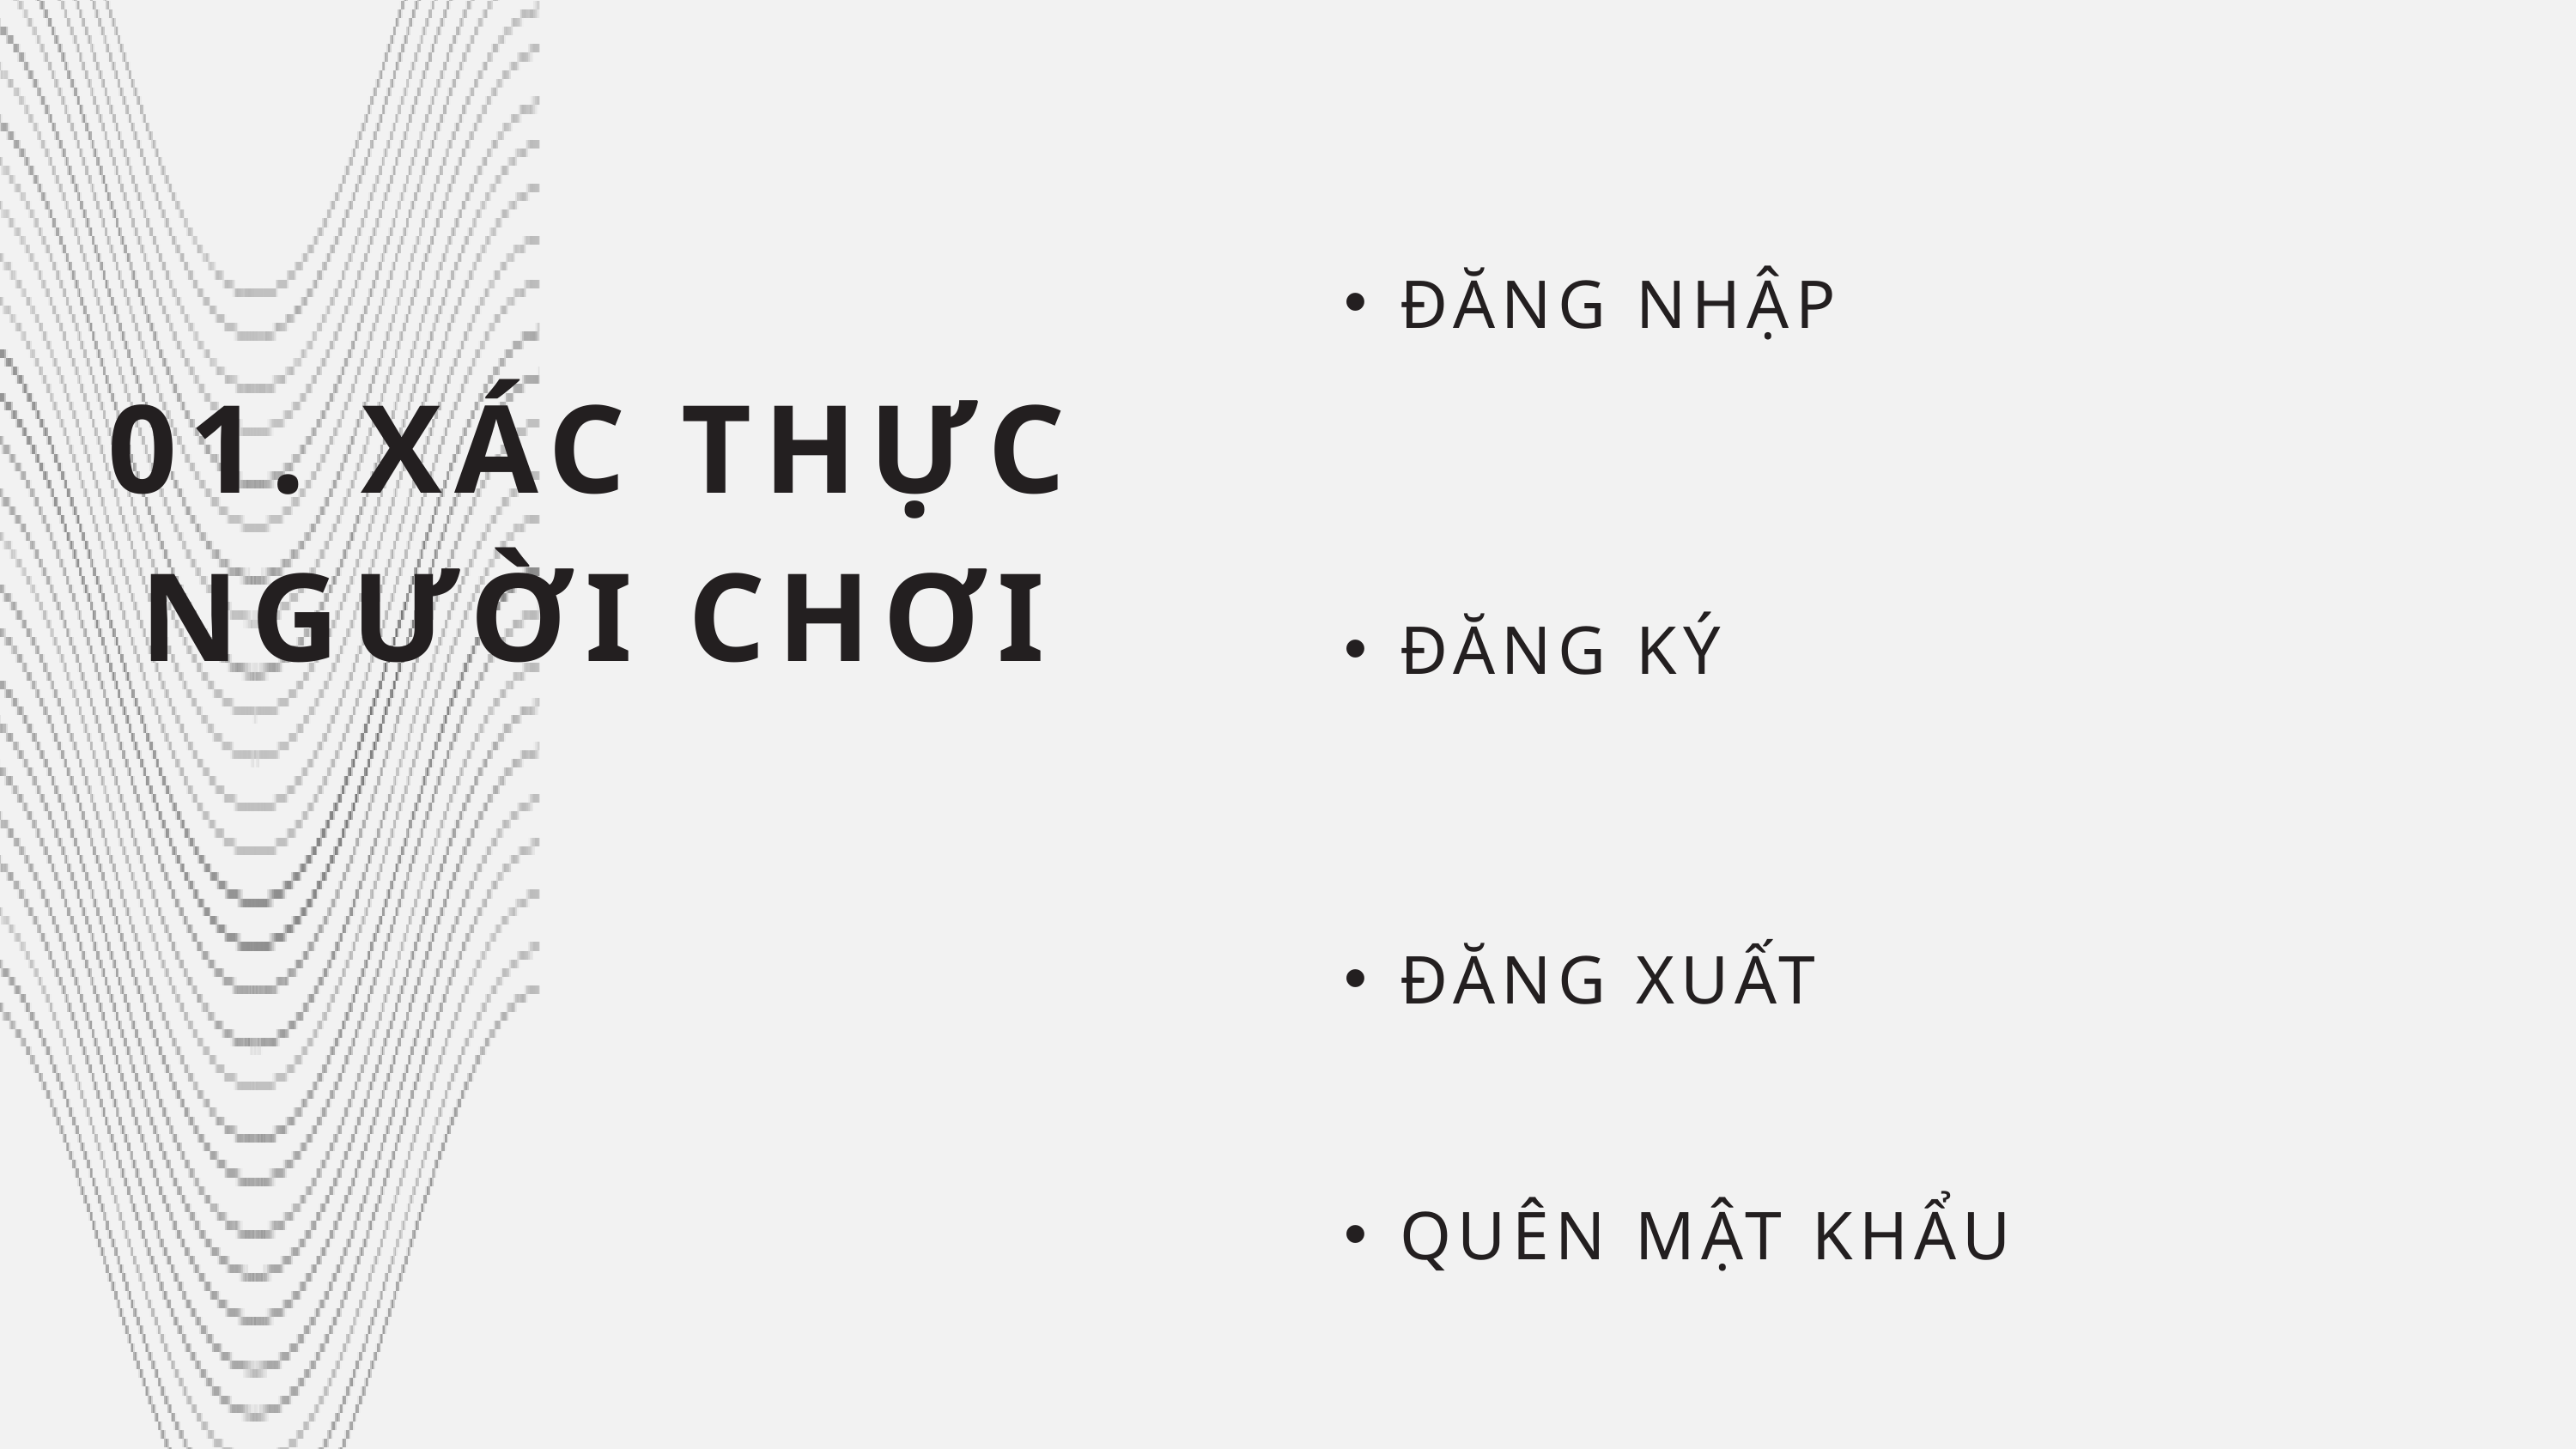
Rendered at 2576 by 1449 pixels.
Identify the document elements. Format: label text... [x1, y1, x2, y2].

text_box [0, 0, 540, 1449]
text_box ĐĂNG NHẬP ĐĂNG KÝ ĐĂNG XUẤT QUÊN MẬT KHẨU [1288, 250, 2292, 1273]
text_box 01. XÁC THỰC NGƯỜI CHƠI [56, 349, 1131, 686]
